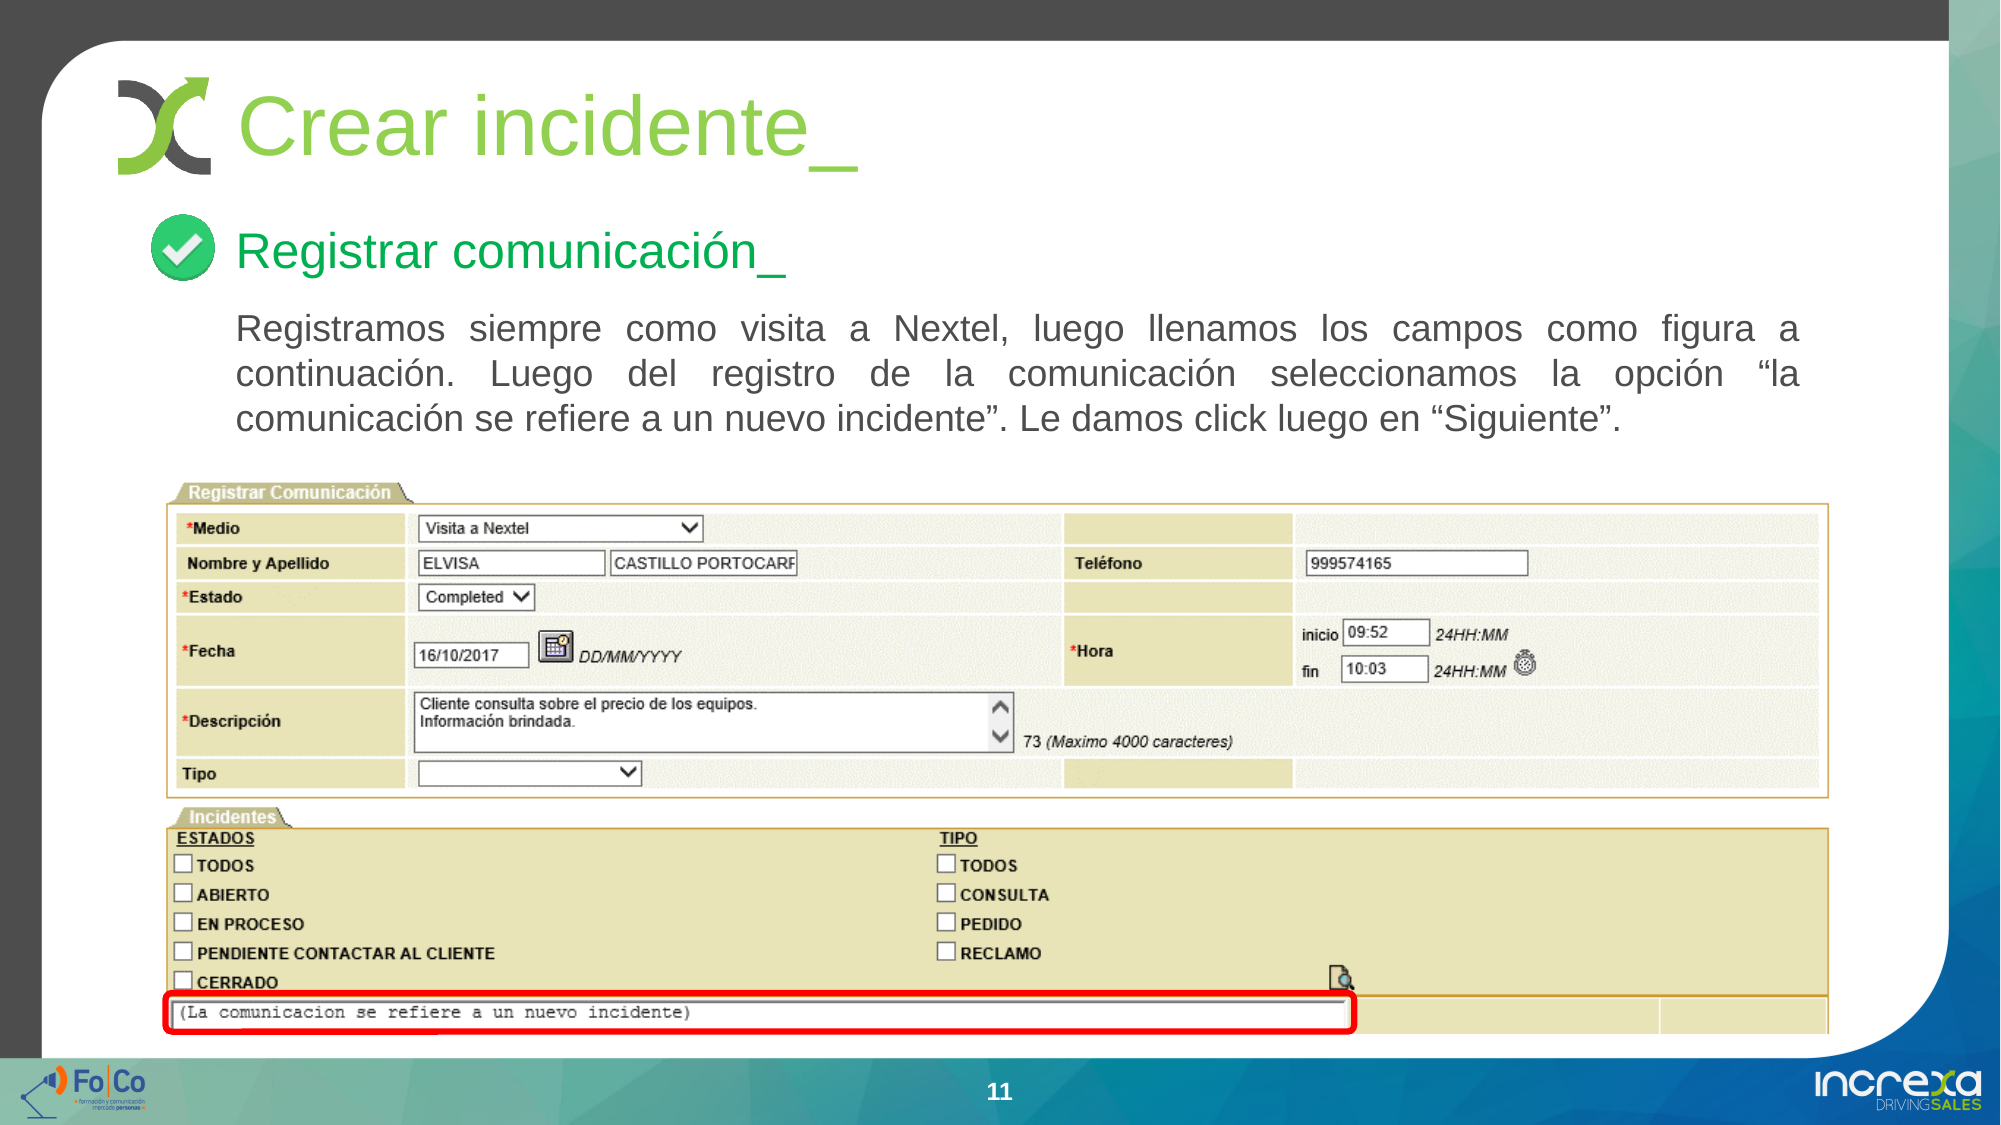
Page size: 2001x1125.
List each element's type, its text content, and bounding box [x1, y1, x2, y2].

picture [0, 0, 2001, 1125]
text_box Registramos siempre como visita a Nextel, luego llenamos los campos como figura a continuación. Luego del registro de la comunicación seleccionamos la opción “la comunicación se refiere a un nuevo incidente”. Le damos click luego en “Siguiente”. [220, 296, 1815, 447]
title Crear incidente_ [222, 74, 1778, 182]
text_box Registrar comunicación_ [220, 210, 894, 286]
slide_number 11 [774, 1060, 1225, 1121]
